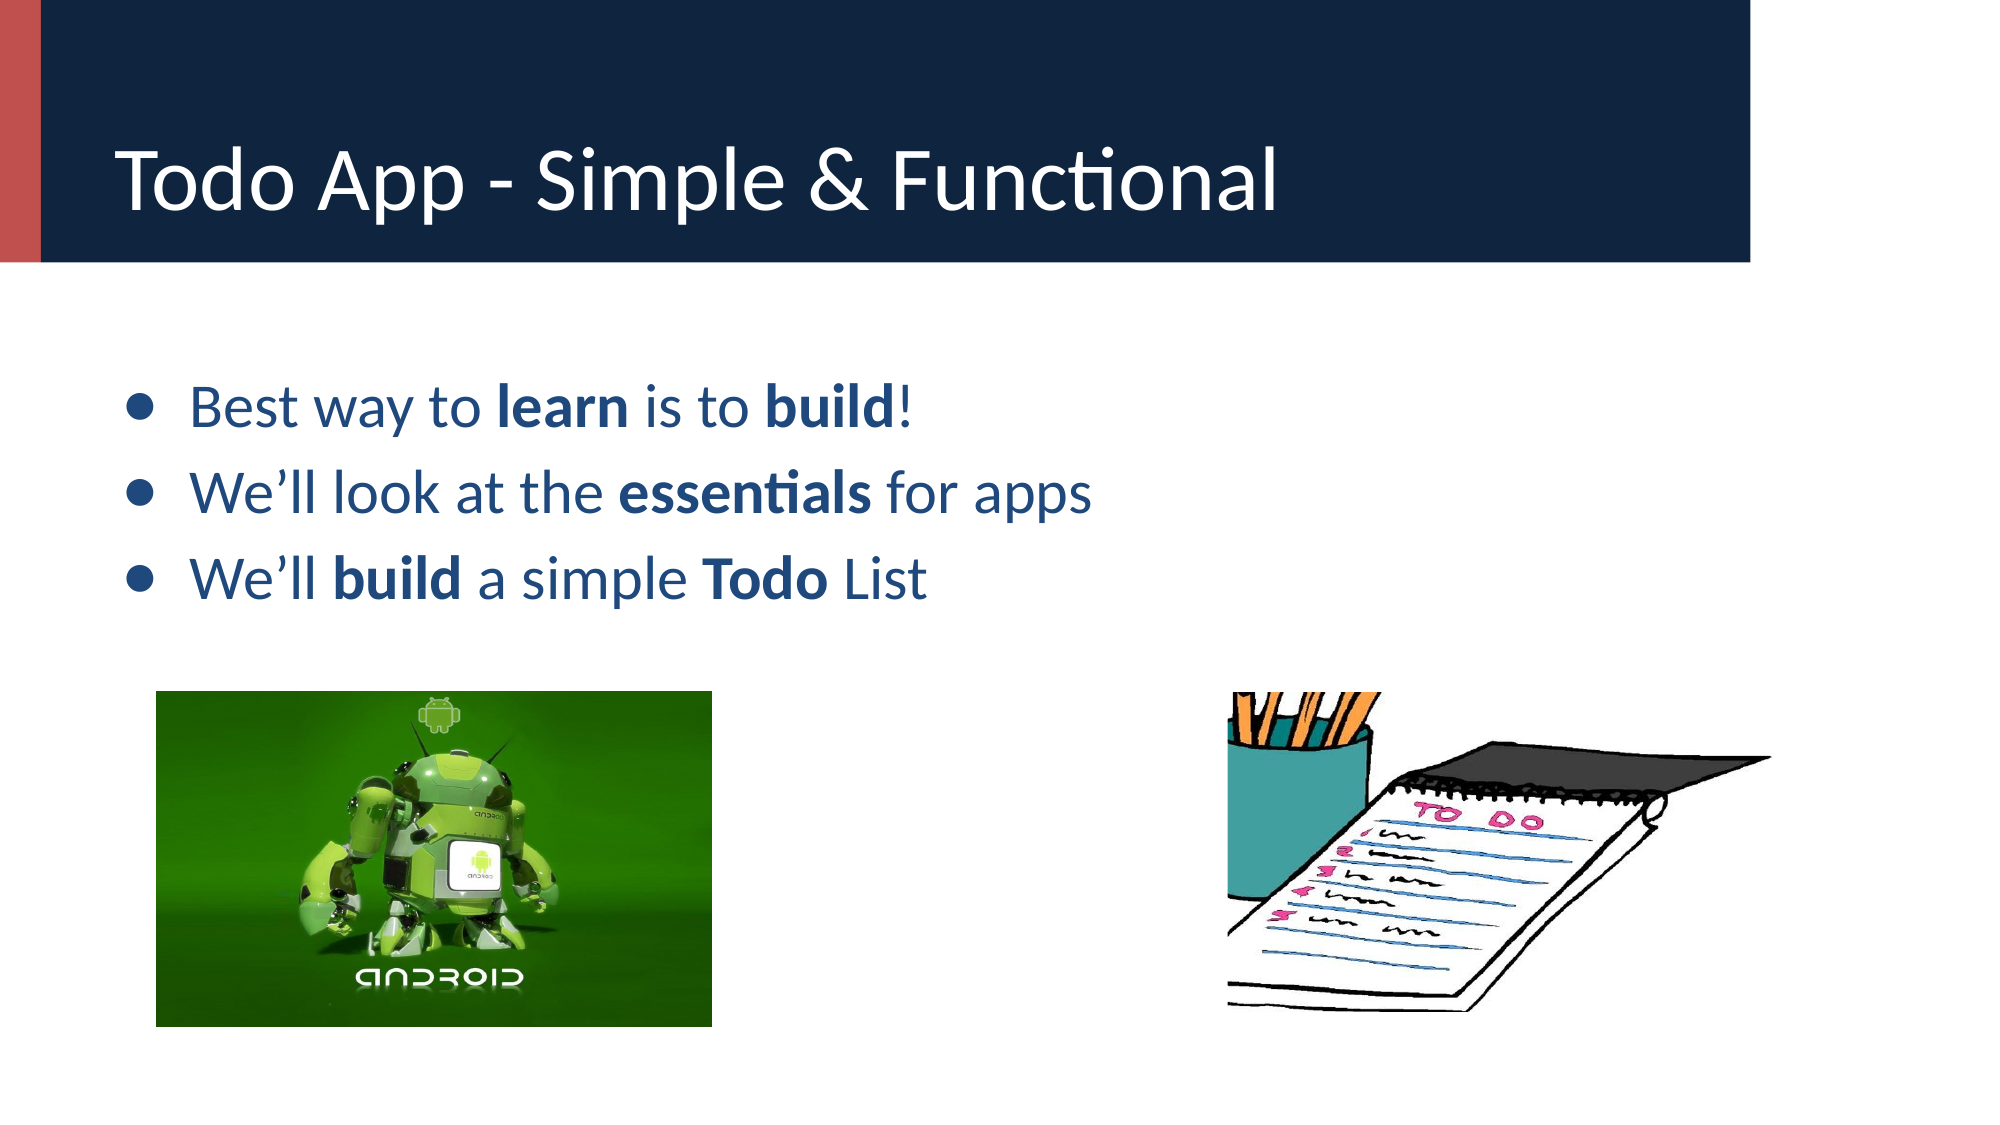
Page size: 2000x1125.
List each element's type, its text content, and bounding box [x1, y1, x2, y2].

list Best way to learn is to build! We’ll look at the essentials for apps We’ll build a simple Todo List [99, 338, 1900, 1074]
picture [156, 691, 712, 1027]
title Todo App - Simple & Functional [99, 22, 1700, 244]
picture [1227, 691, 1836, 1092]
